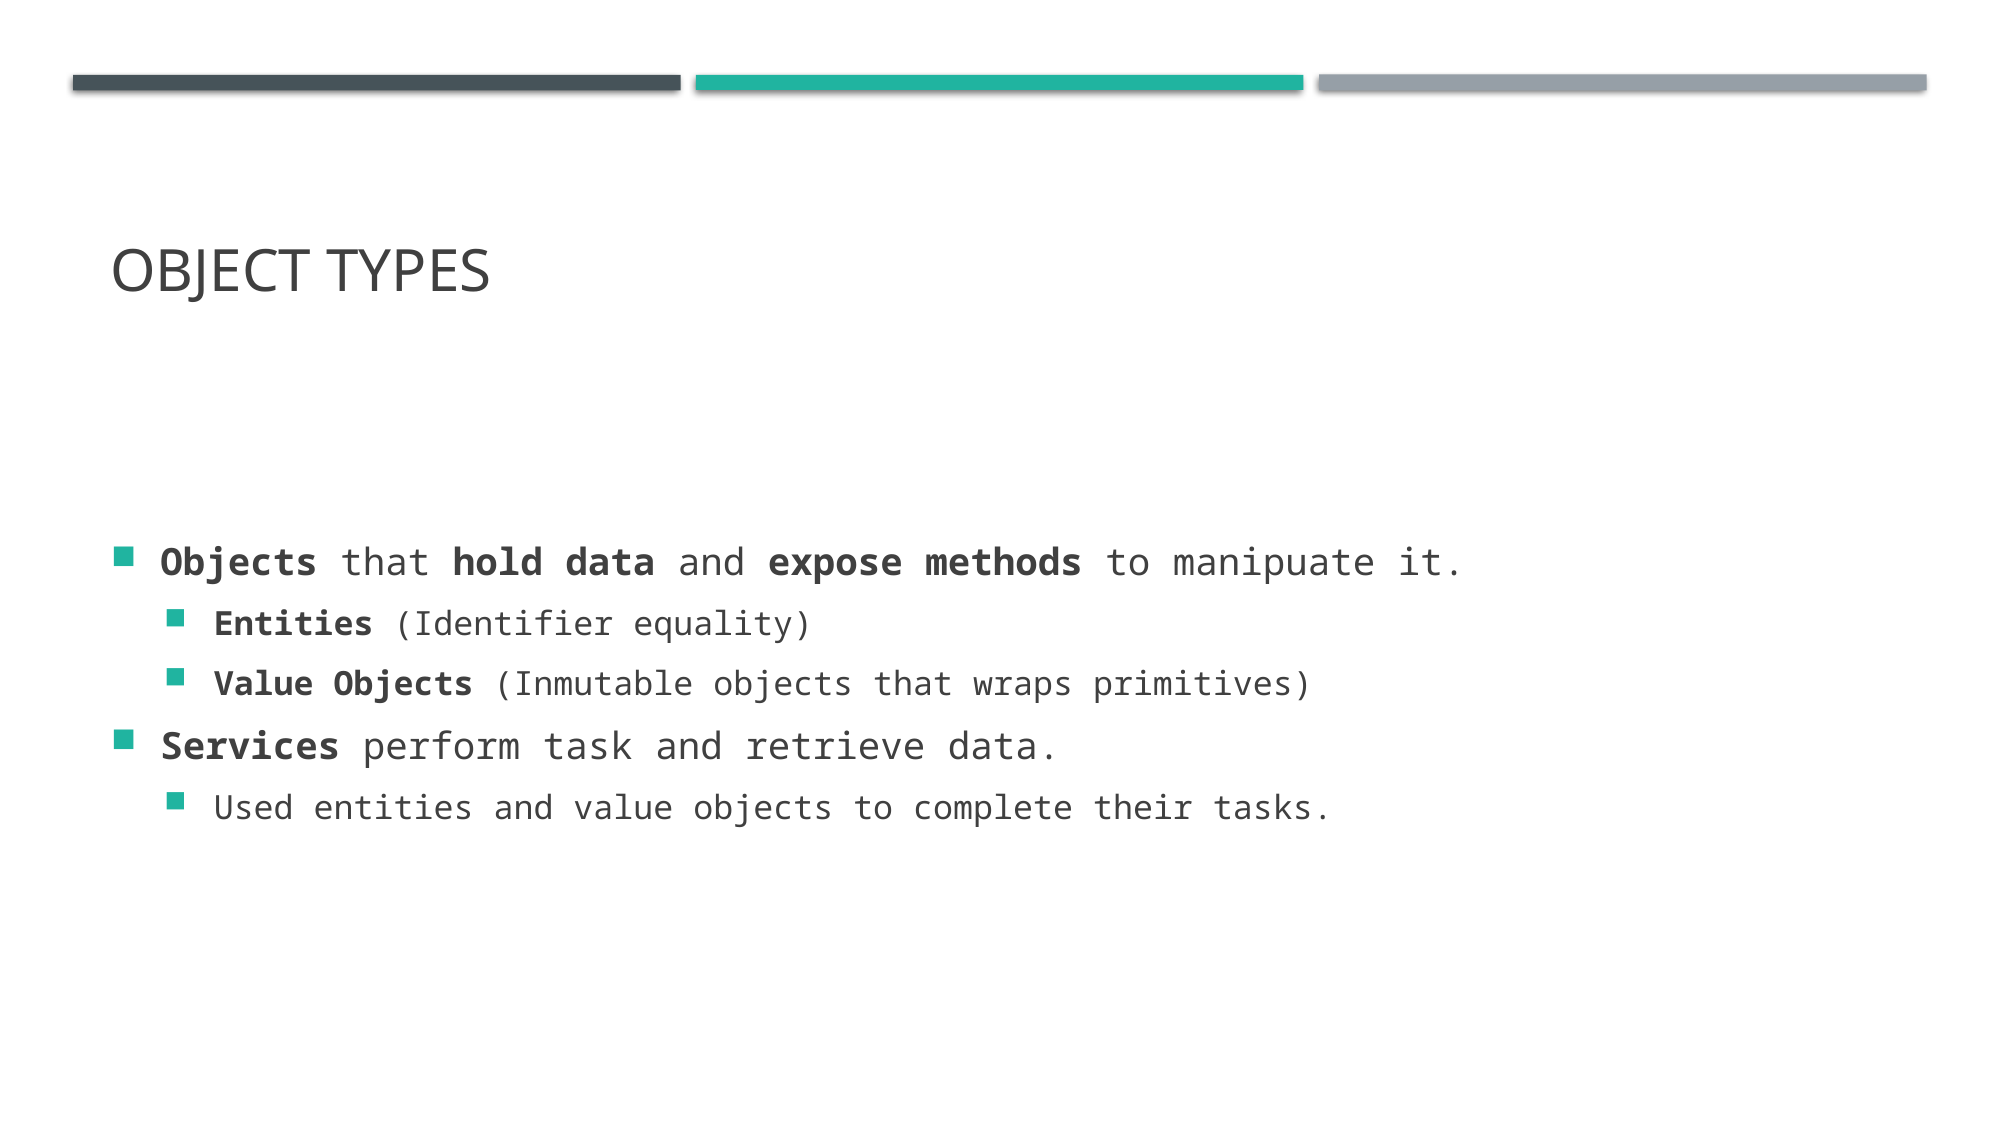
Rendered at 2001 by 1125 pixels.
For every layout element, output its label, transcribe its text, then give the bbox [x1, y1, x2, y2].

title OBJECT Types [95, 115, 1905, 311]
list Objects that hold data and expose methods to manipuate it. Entities (Identifier equality) Value Objects (Inmutable objects that wraps primitives) Services perform task and retrieve data. Used entities and value objects to complete their tasks. [95, 383, 1905, 981]
